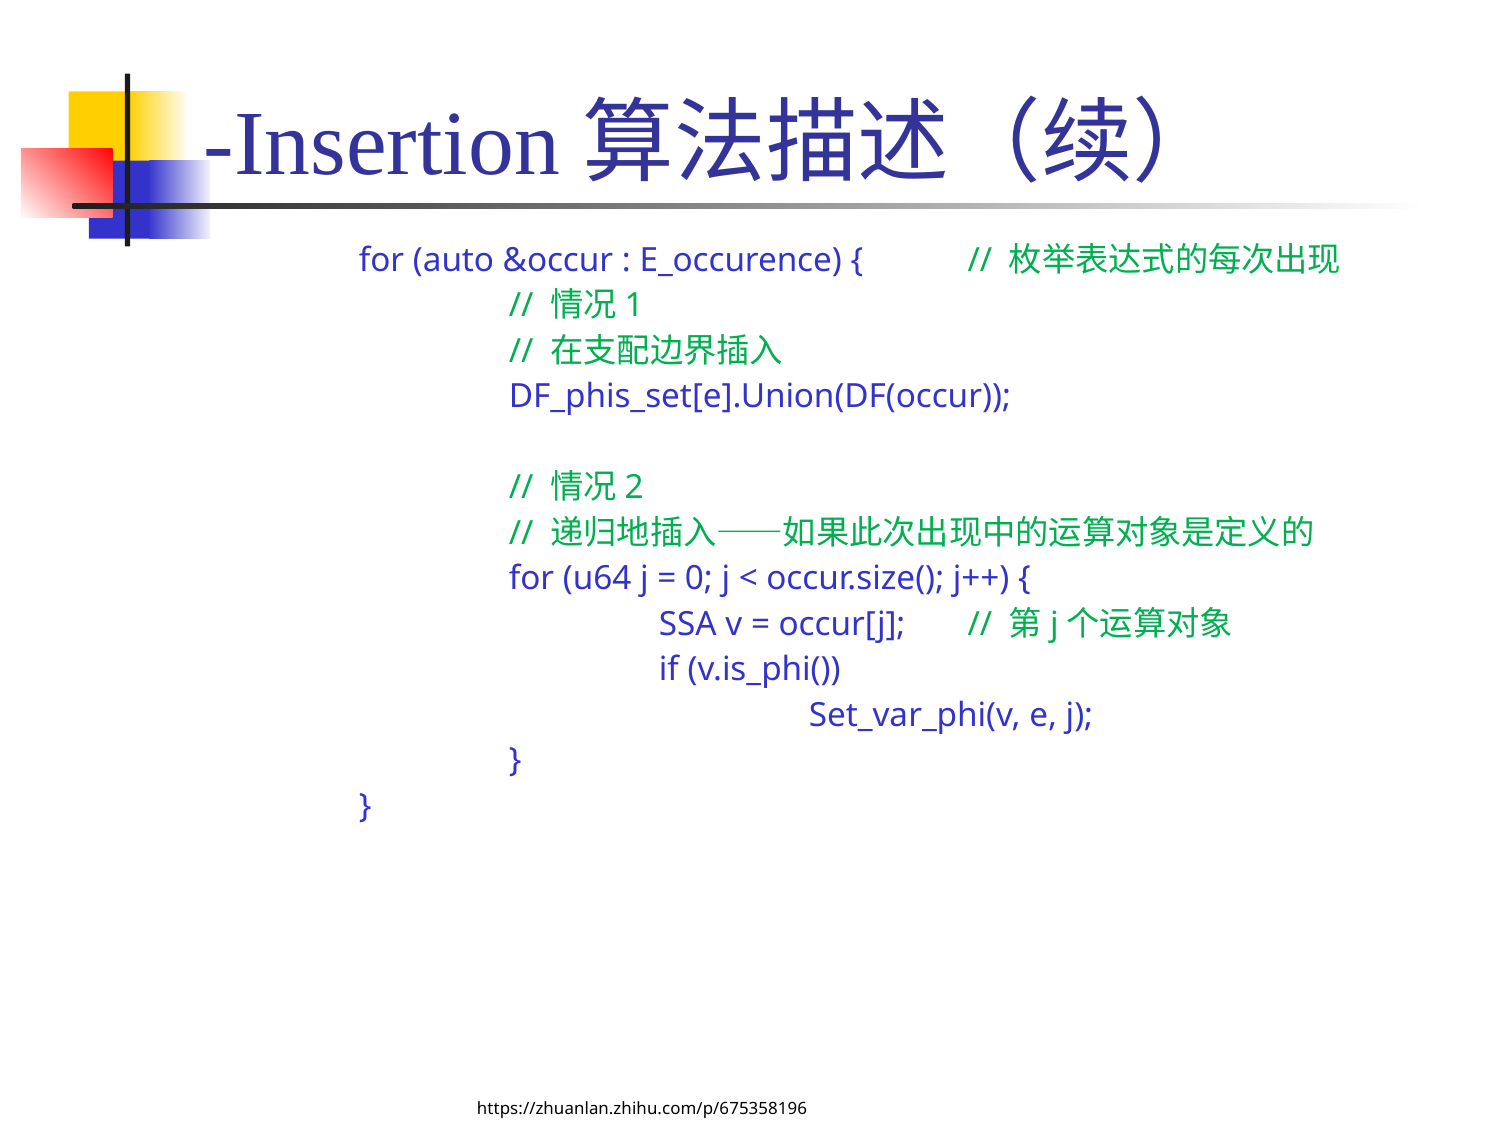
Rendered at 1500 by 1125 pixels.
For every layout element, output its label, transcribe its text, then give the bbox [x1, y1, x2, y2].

text_box https://zhuanlan.zhihu.com/p/675358196 [462, 1070, 1038, 1125]
